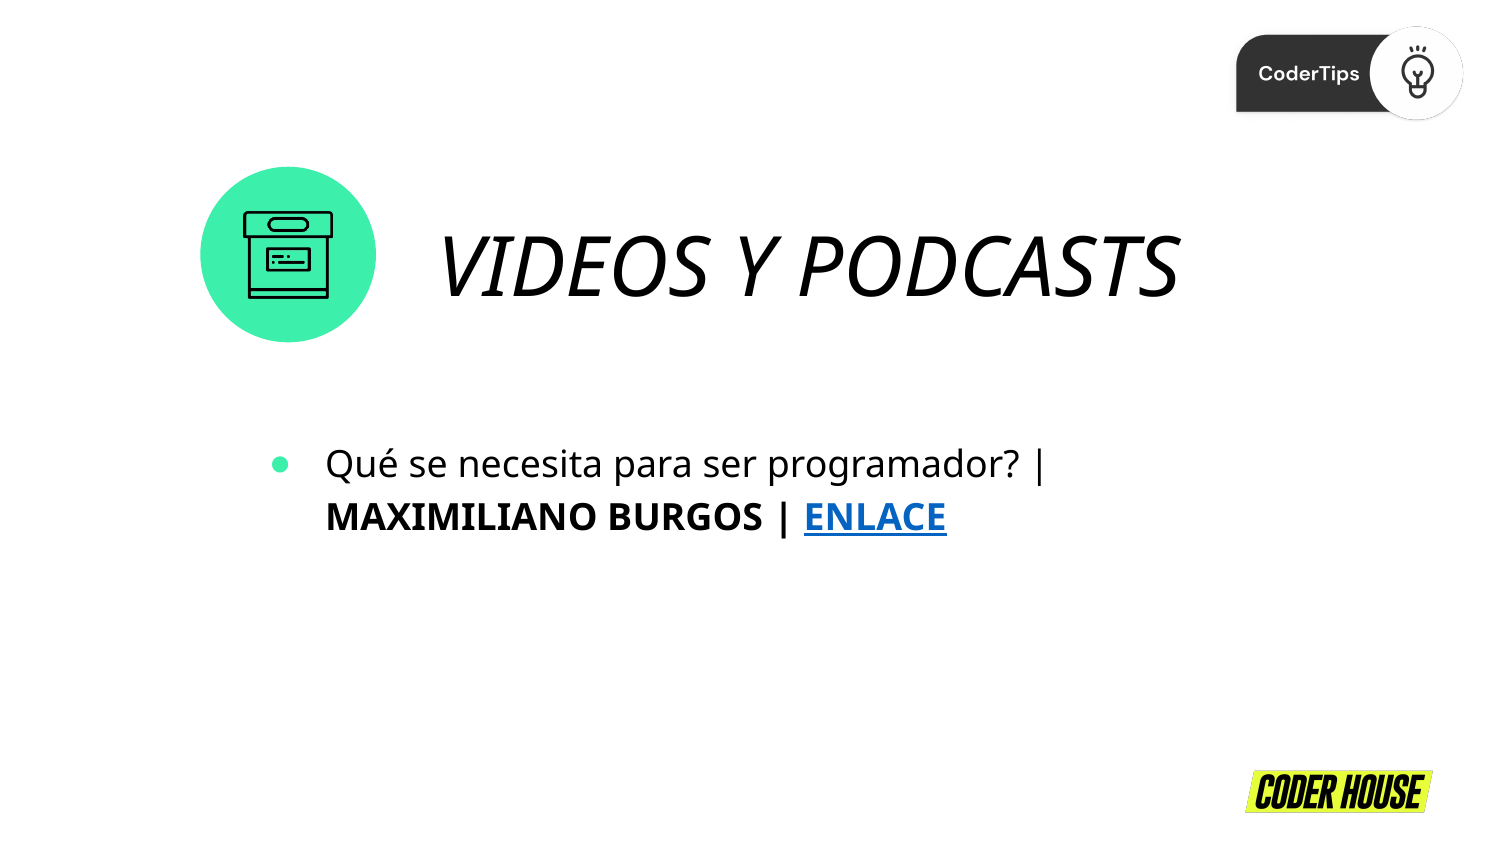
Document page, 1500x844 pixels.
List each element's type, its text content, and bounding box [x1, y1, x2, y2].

text_box Qué se necesita para ser programador? | MAXIMILIANO BURGOS | ENLACE [235, 349, 1173, 701]
text_box VIDEOS Y PODCASTS [422, 198, 1207, 361]
text_box [200, 166, 376, 343]
picture [1241, 764, 1437, 819]
picture [243, 209, 334, 300]
picture [1214, 20, 1484, 126]
